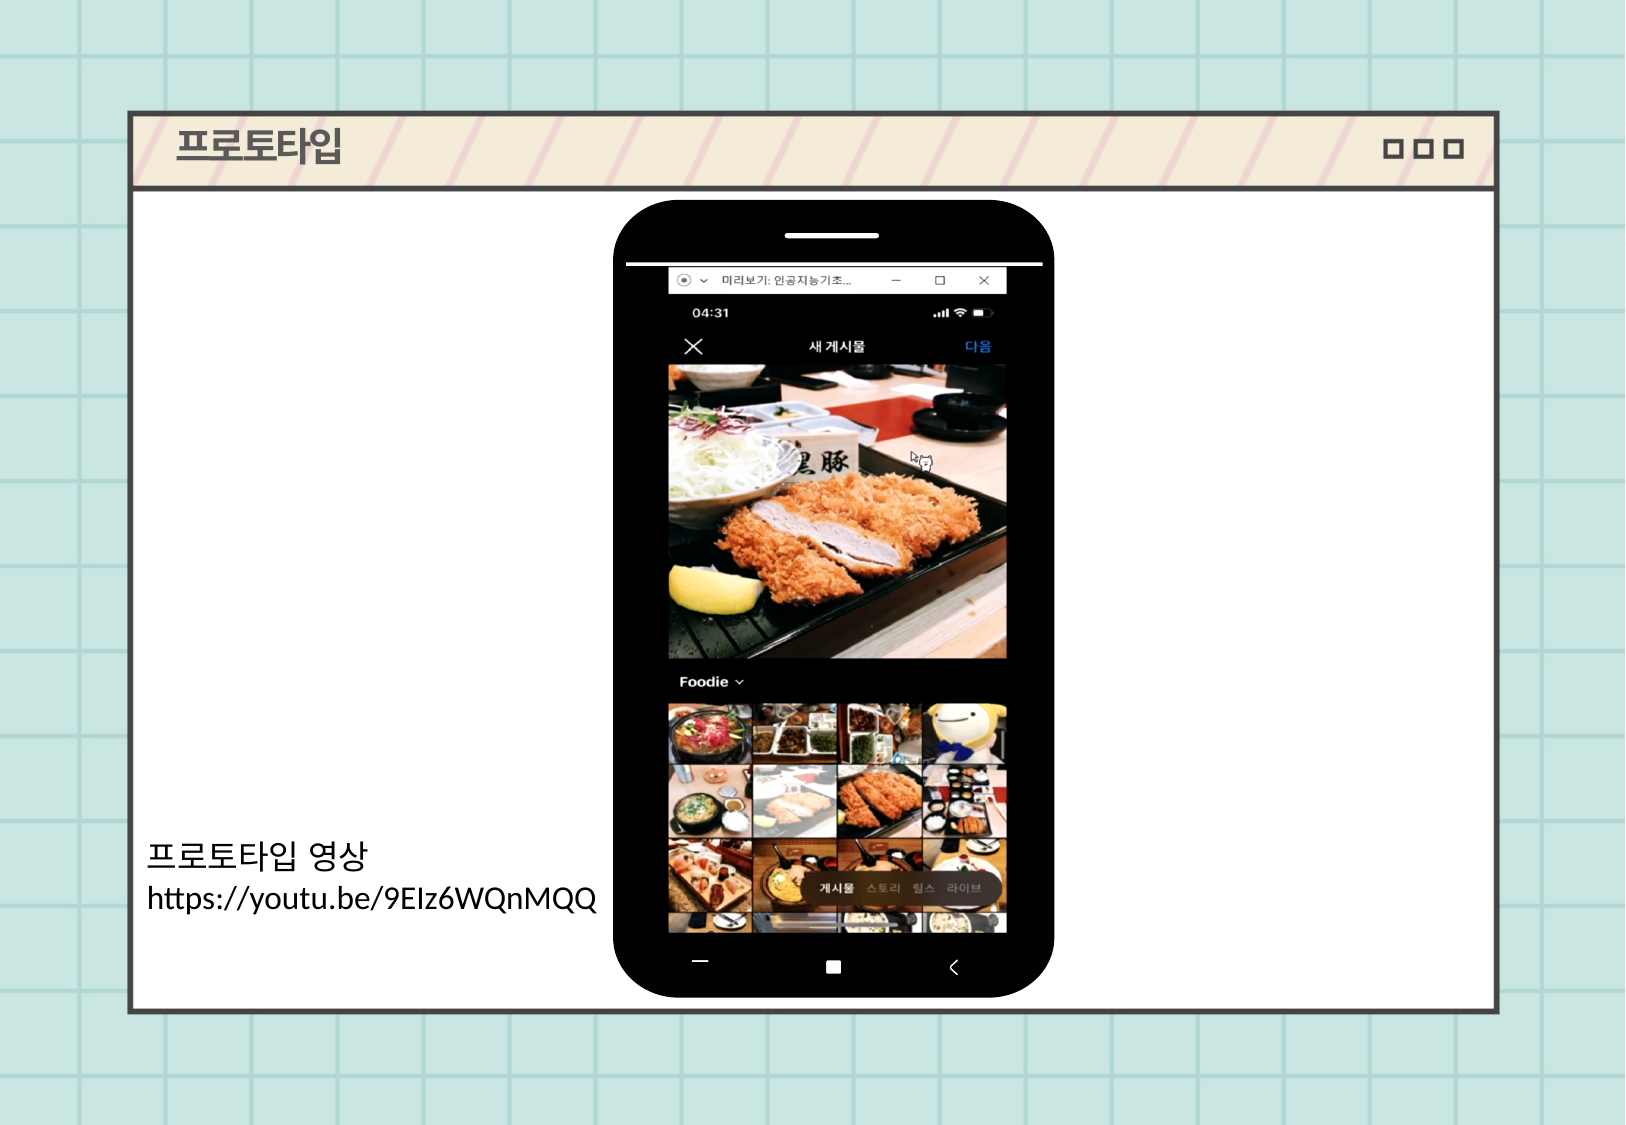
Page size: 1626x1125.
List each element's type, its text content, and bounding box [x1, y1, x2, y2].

picture [0, 0, 1626, 1125]
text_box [613, 199, 1055, 998]
text_box 프로토타입 [160, 114, 814, 177]
text_box 프로토타입 영상 https://youtu.be/9EIz6WQnMQQ [132, 829, 613, 924]
